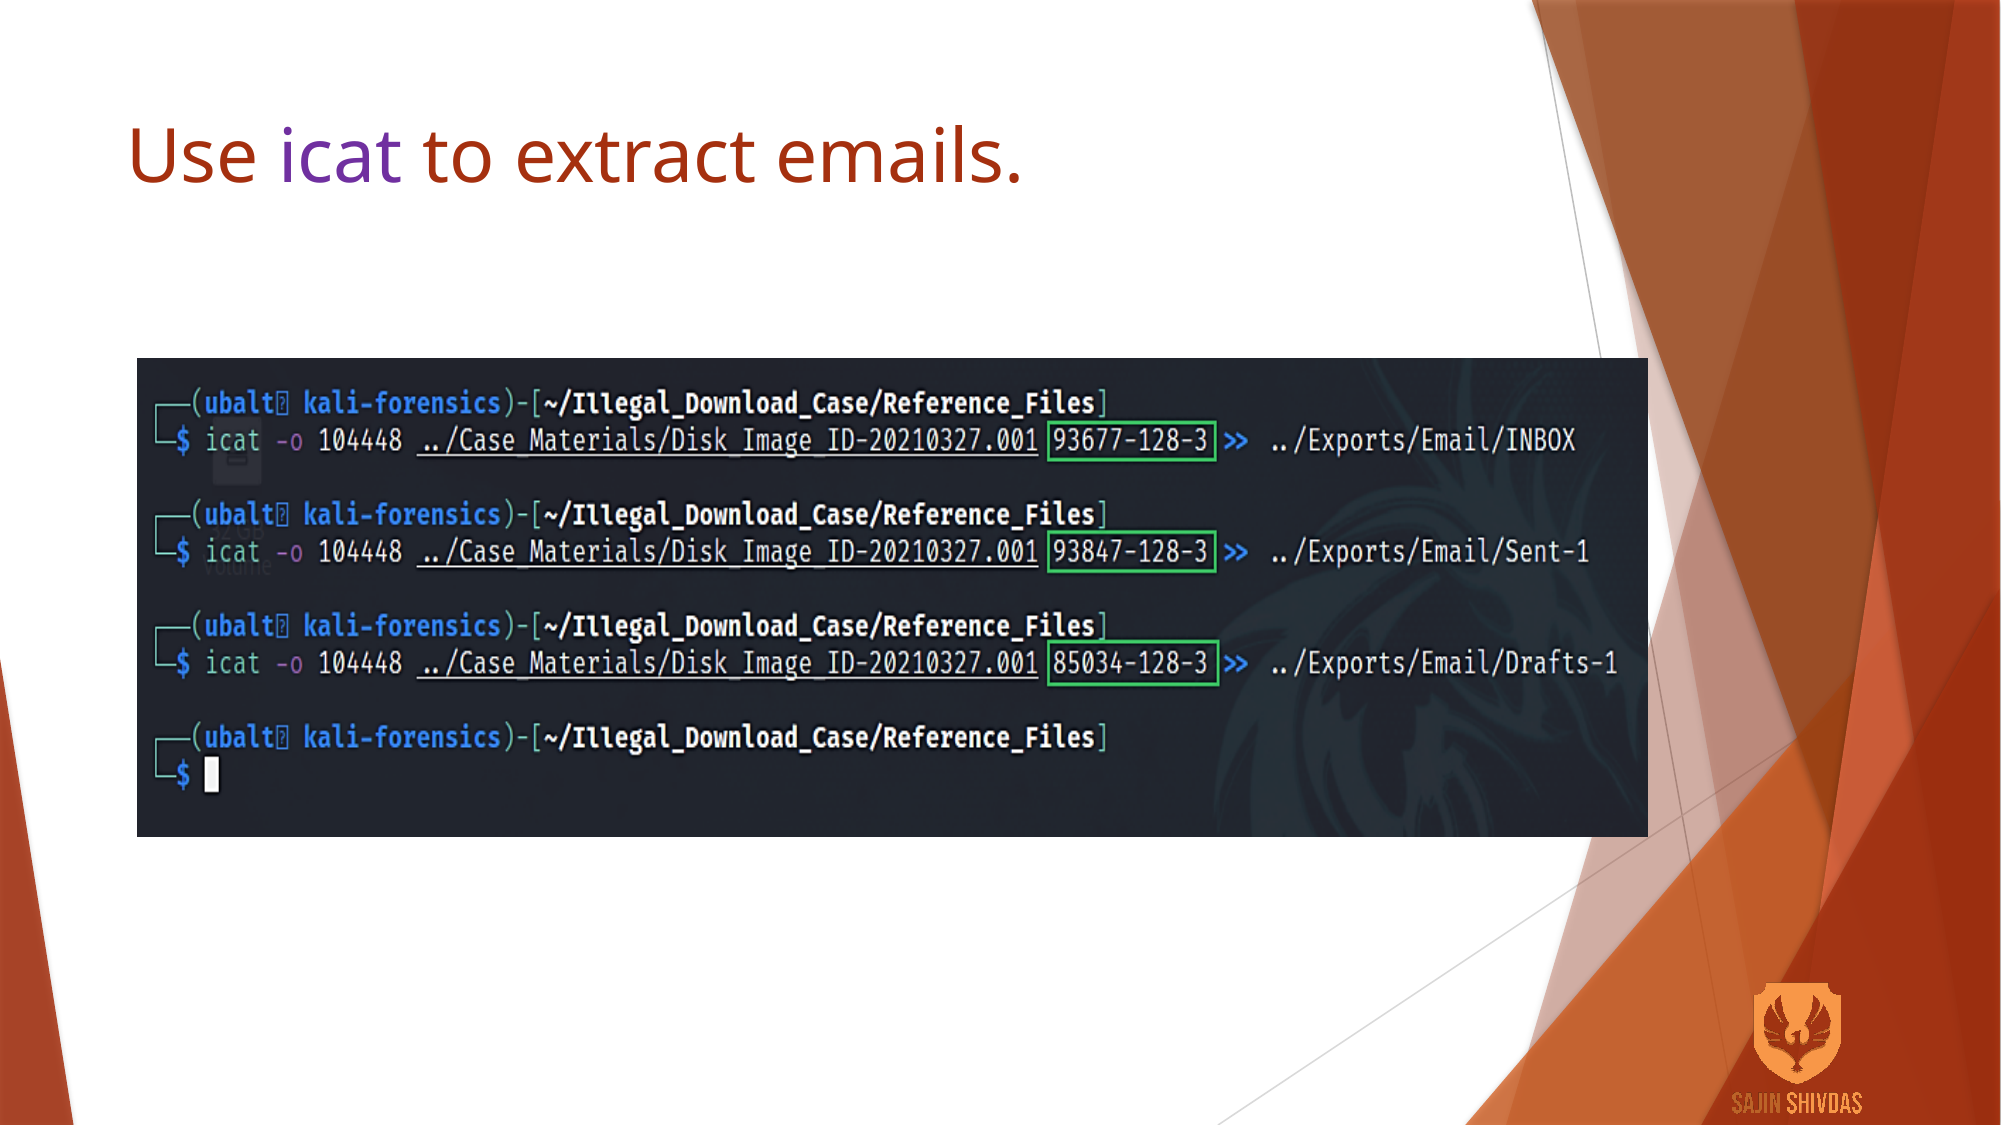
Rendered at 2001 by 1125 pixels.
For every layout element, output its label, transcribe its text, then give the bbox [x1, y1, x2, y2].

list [136, 357, 1649, 837]
title Use icat to extract emails. [111, 99, 1522, 317]
picture [1723, 974, 1874, 1125]
